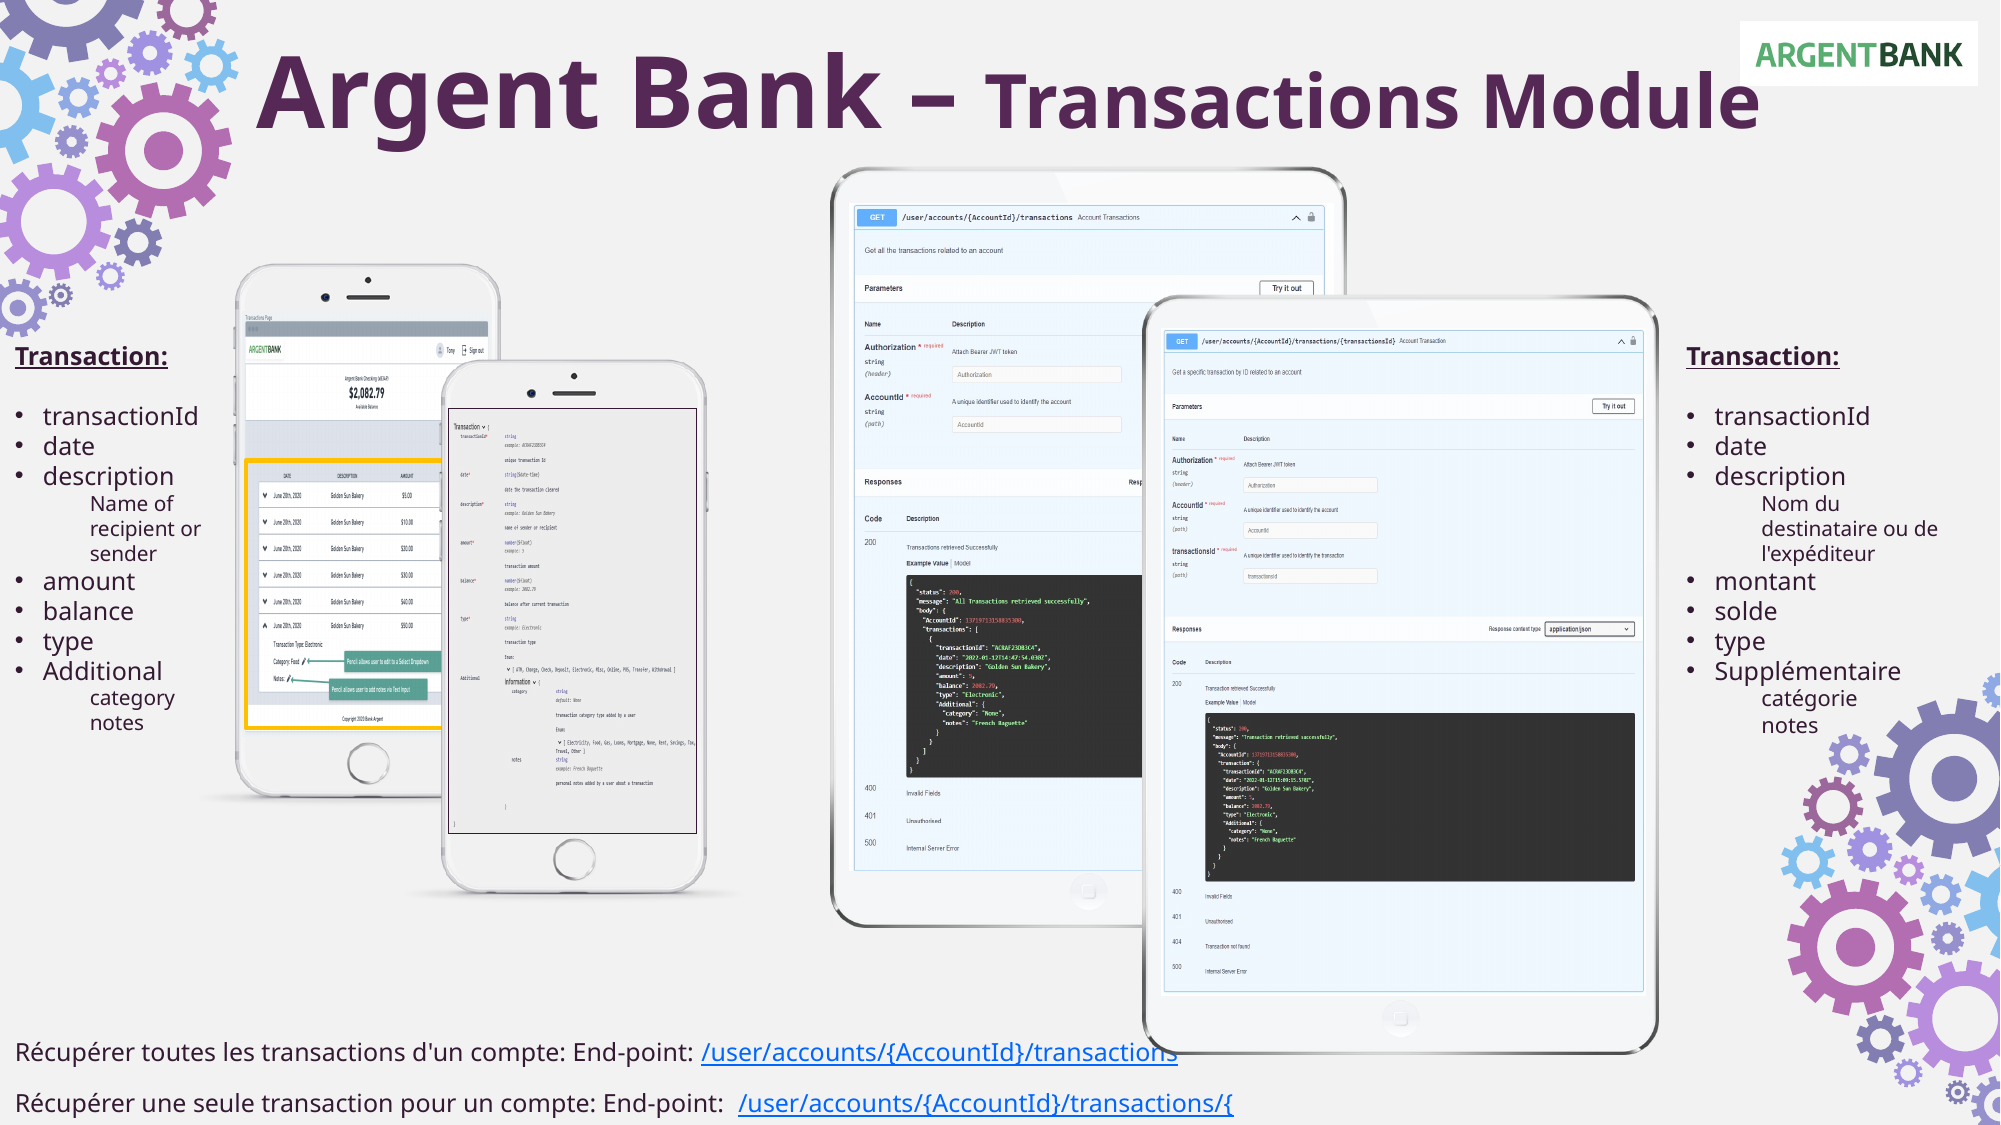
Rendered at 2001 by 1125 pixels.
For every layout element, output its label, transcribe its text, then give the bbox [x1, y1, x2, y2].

text_box Récupérer toutes les transactions d'un compte: End-point: /user/accounts/{AccountId}/transactions Récupérer une seule transaction pour un compte: End-point: /user/accounts/{AccountId}/transactions/{transactionId} [0, 1012, 1260, 1125]
picture [830, 166, 1659, 1055]
text_box Transaction: transactionId date description Name of recipient or sender amount balance type Additional category notes [0, 333, 171, 743]
picture [171, 229, 774, 929]
picture [1739, 21, 1978, 86]
text_box Transaction: transactionId date description Nom du destinataire ou de l'expéditeur montant solde type Supplémentaire catégorie notes [1671, 333, 1968, 745]
text_box Argent Bank – Transactions Module [241, 21, 1782, 157]
